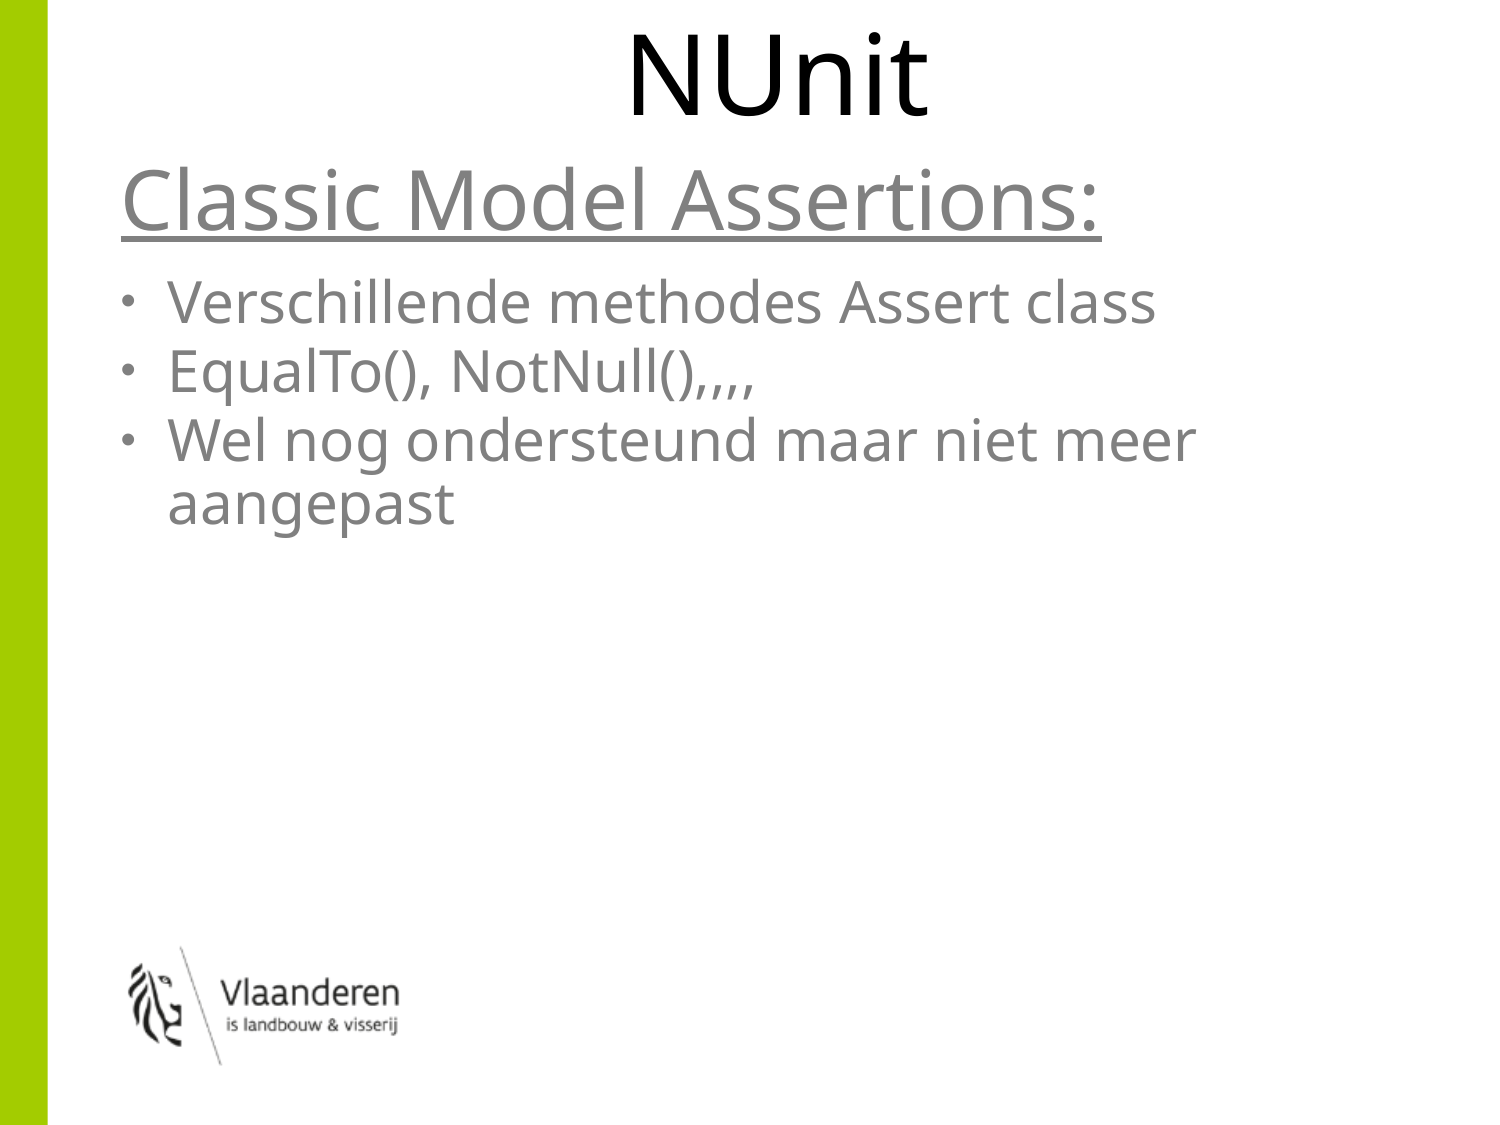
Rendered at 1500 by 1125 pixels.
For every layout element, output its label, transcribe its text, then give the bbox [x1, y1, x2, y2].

list Classic Model Assertions: [73, 158, 1416, 256]
list Verschillende methodes Assert class EqualTo(), NotNull(),,,, Wel nog ondersteund maar niet meer aangepast [73, 272, 1416, 884]
title NUnit [105, 58, 1448, 168]
picture [105, 940, 443, 1072]
